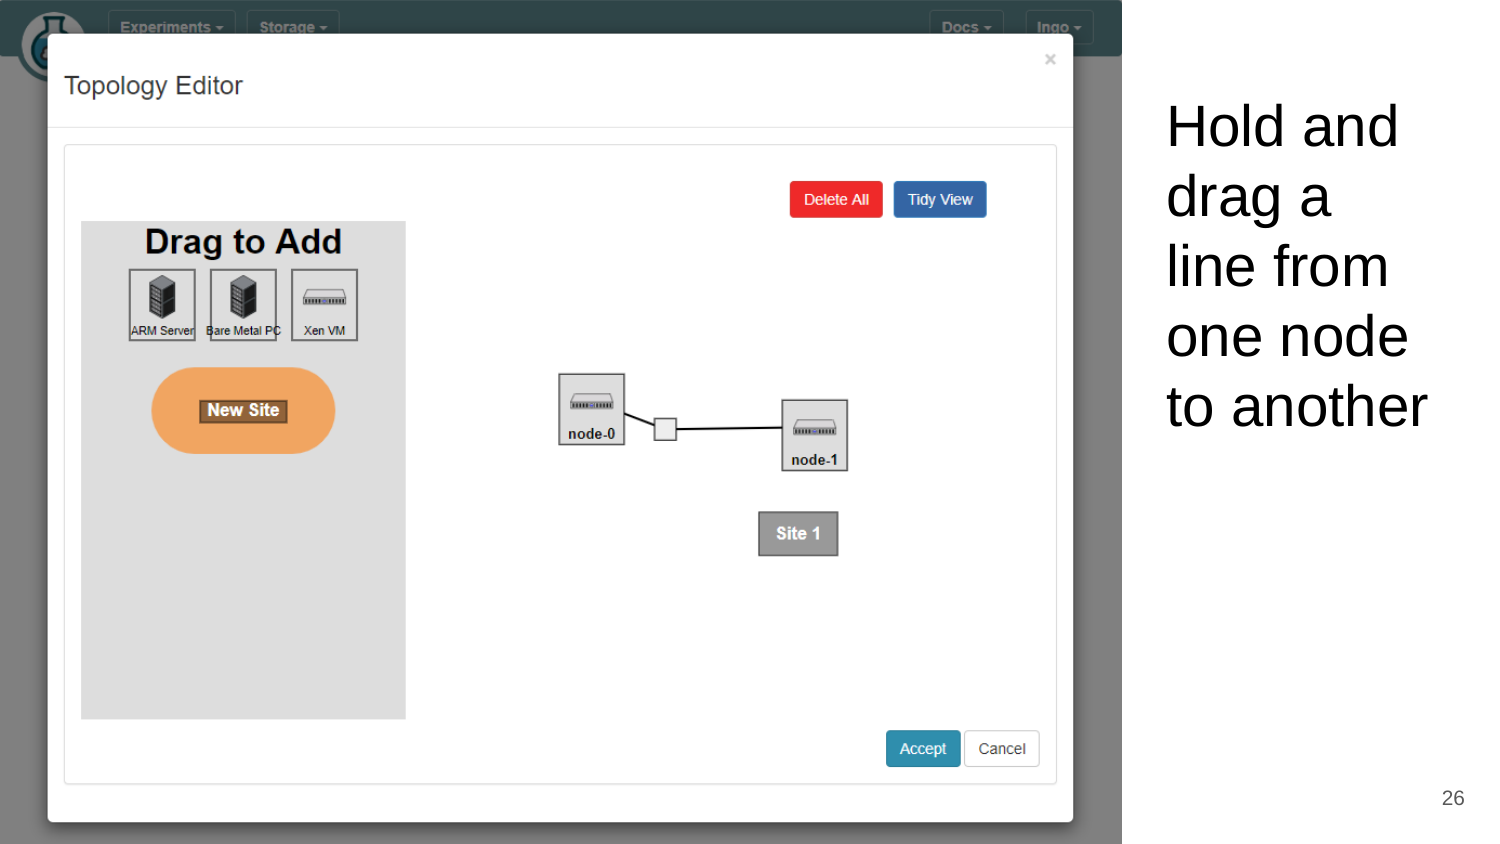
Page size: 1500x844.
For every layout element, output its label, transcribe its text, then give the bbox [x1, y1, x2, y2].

picture [0, 0, 1122, 844]
title Hold and drag a line from one node to another [1151, 72, 1449, 167]
slide_number 26 [1389, 764, 1480, 830]
